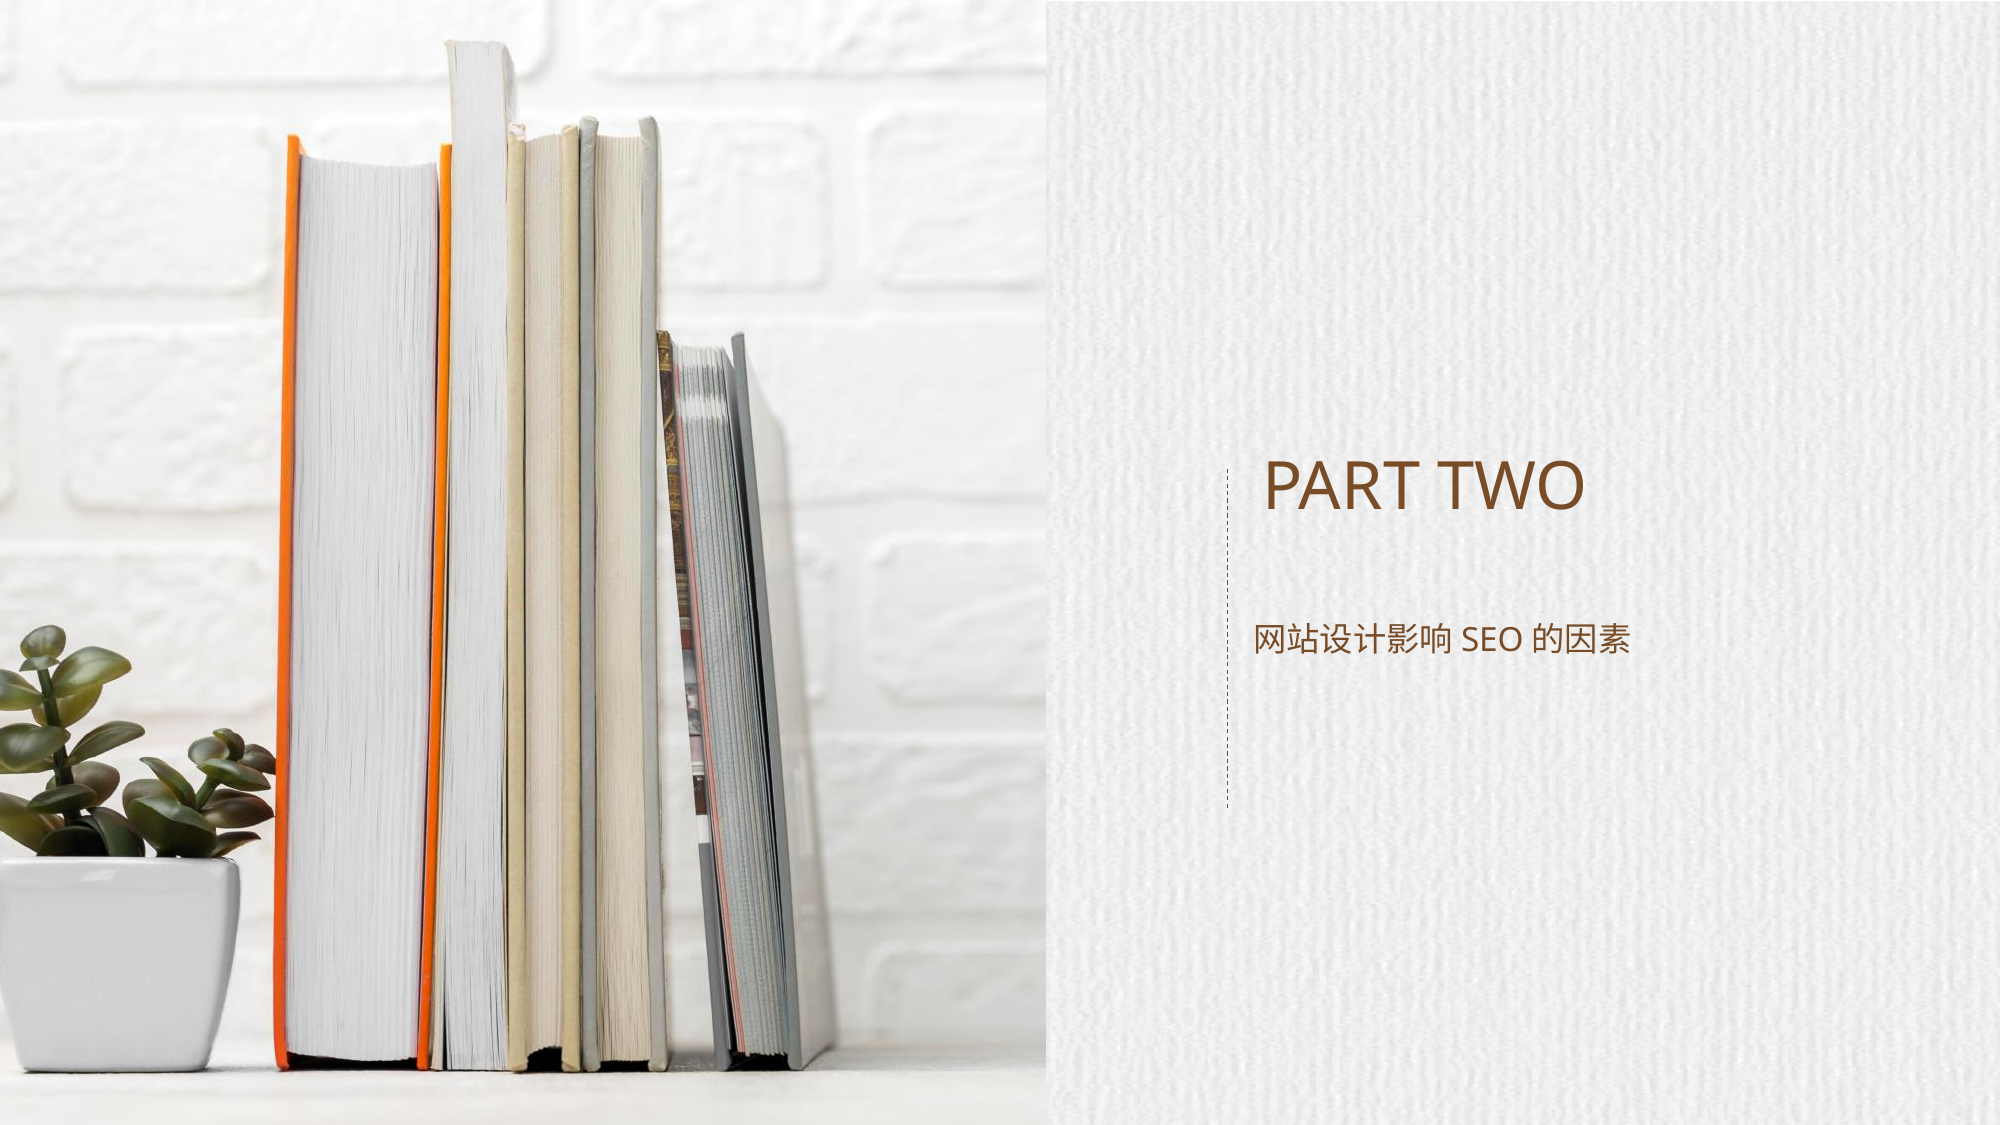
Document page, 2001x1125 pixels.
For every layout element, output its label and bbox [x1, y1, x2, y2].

picture [0, 0, 2000, 1125]
text_box [1046, 435, 2000, 716]
